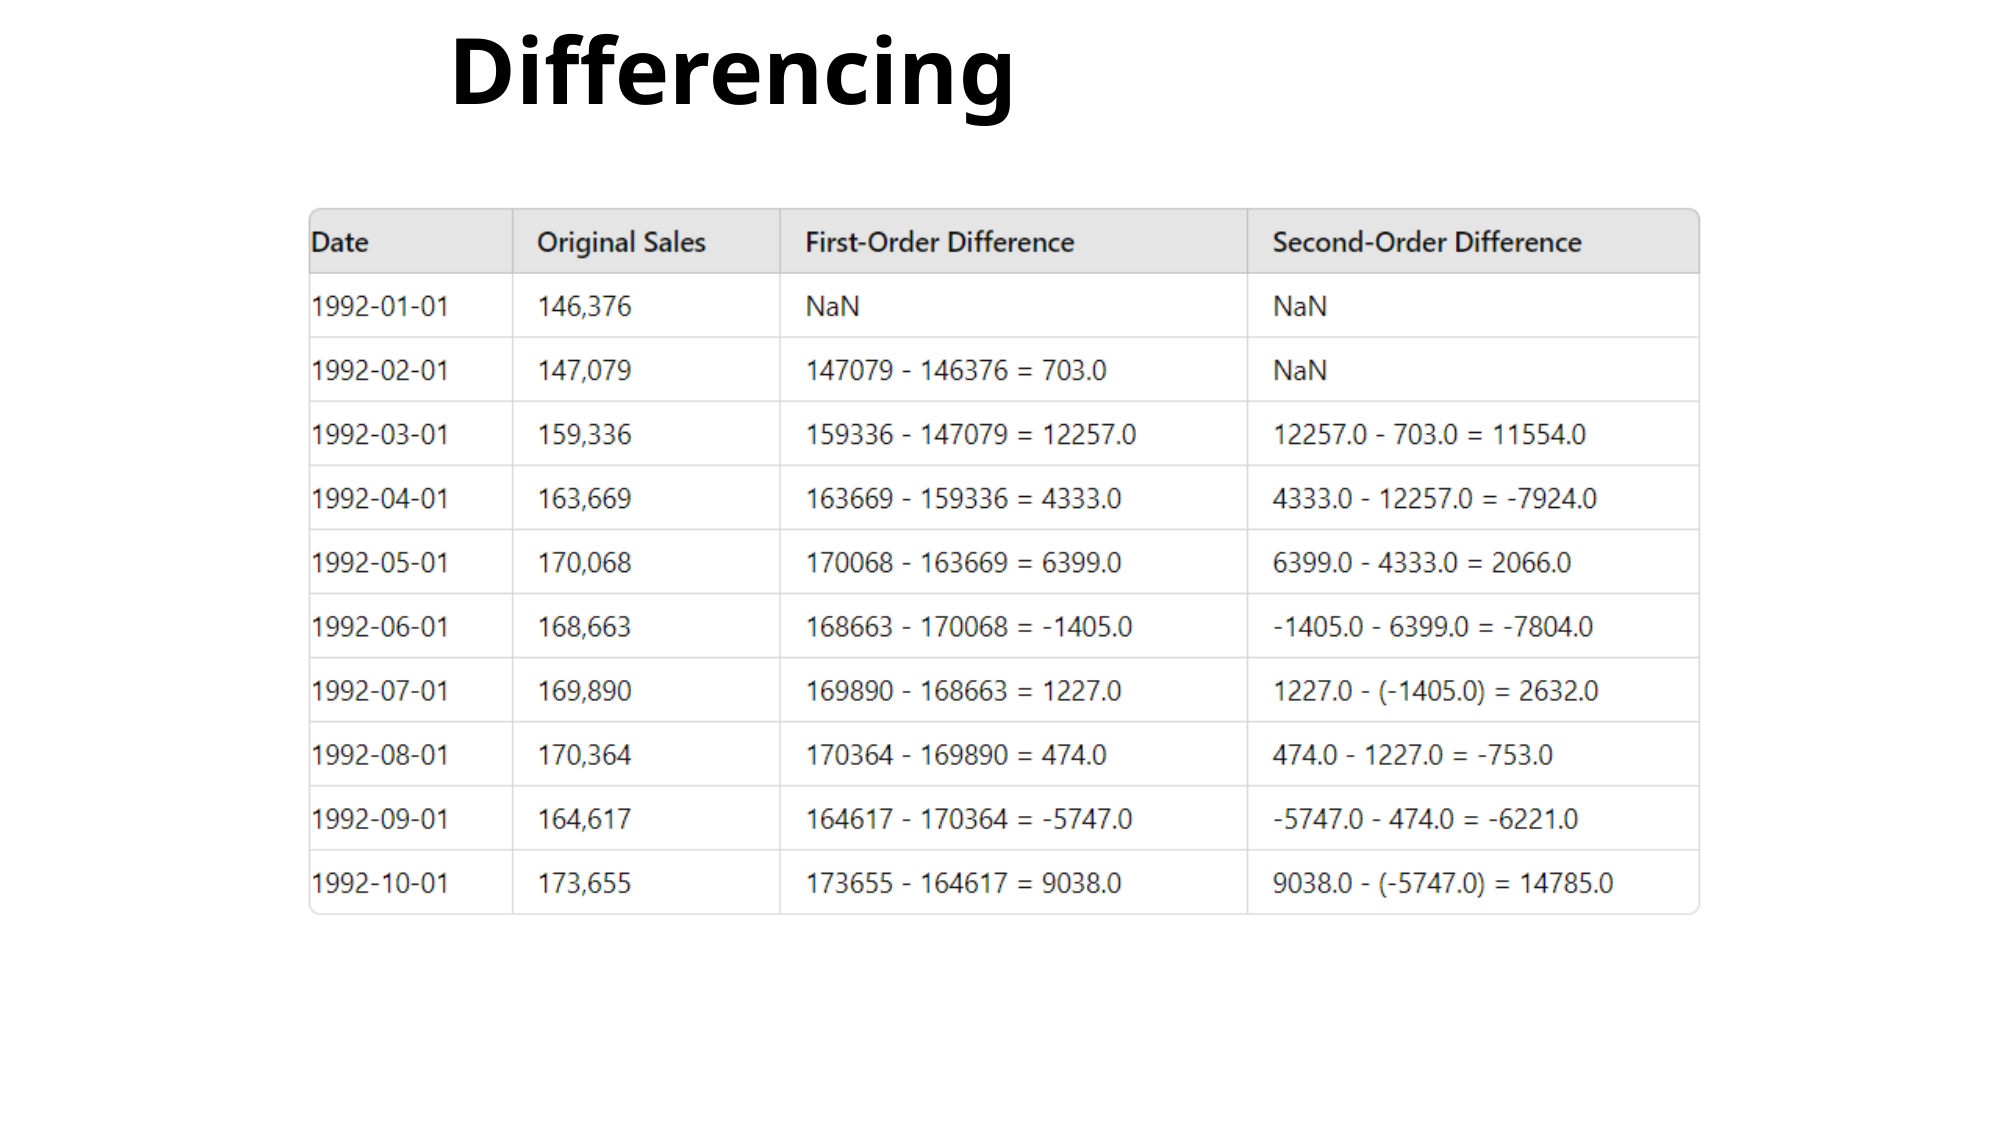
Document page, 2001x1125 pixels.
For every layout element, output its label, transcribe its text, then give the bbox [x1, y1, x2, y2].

picture [298, 198, 1702, 927]
title Differencing [116, 12, 1884, 124]
